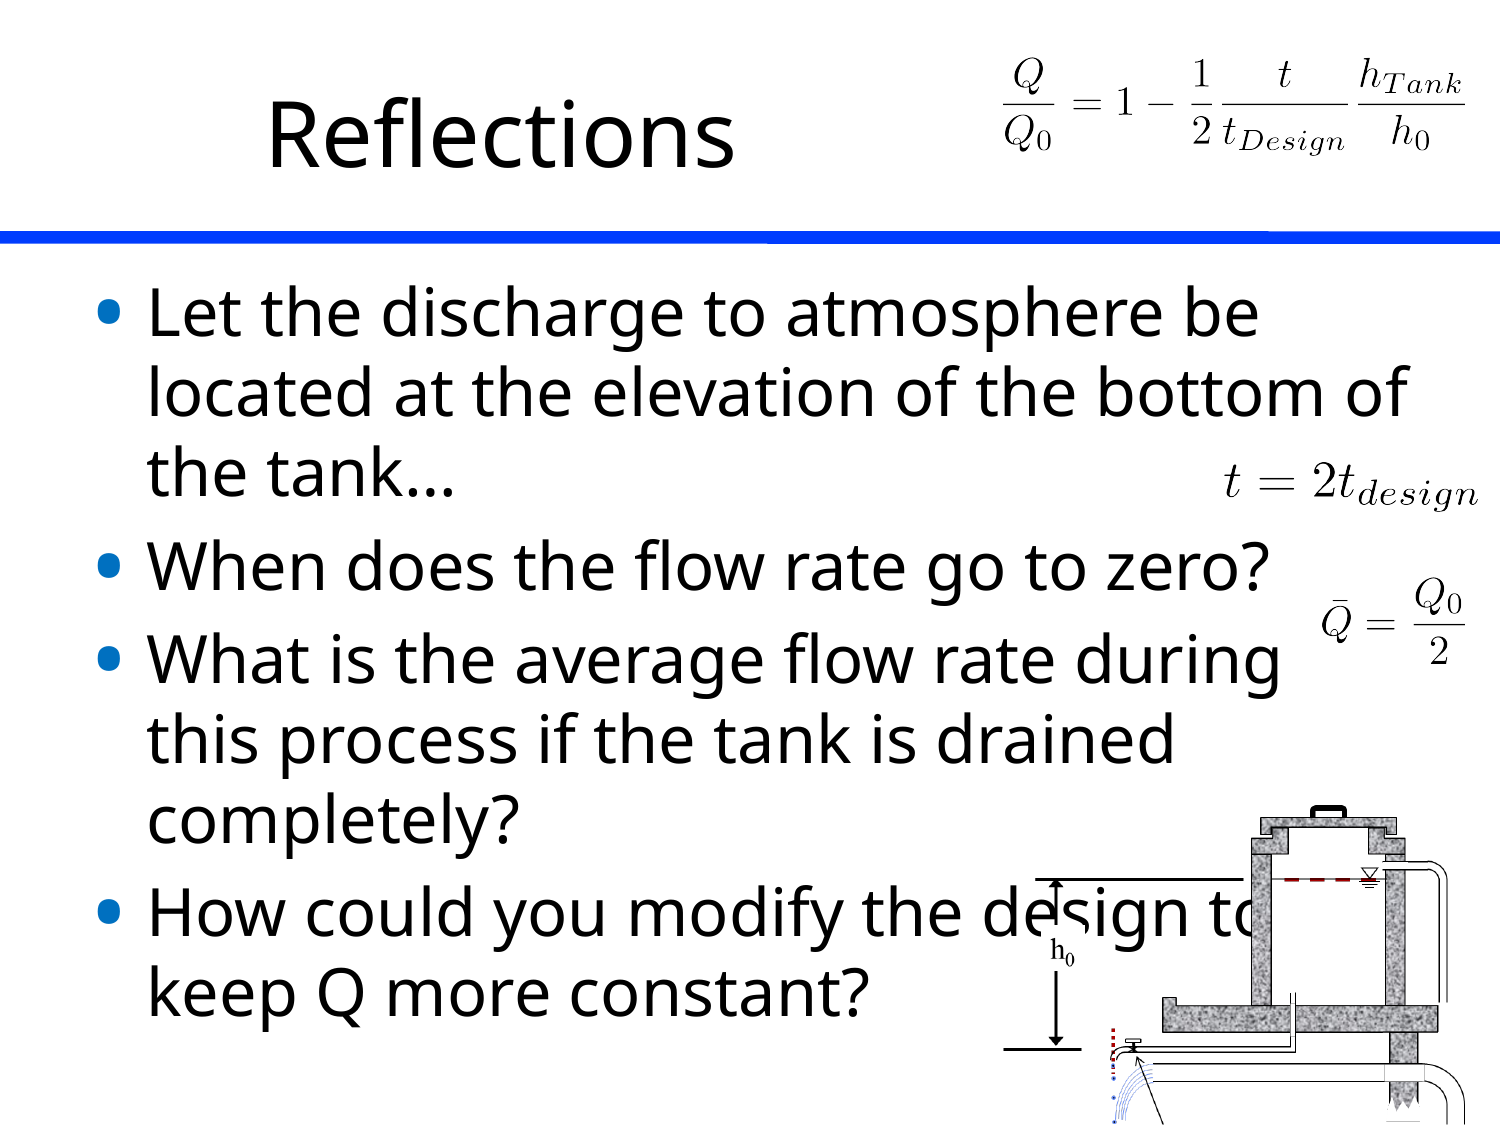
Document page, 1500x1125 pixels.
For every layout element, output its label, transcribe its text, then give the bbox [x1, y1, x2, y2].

picture [1223, 462, 1478, 513]
picture [1003, 804, 1465, 1125]
picture [1321, 577, 1465, 664]
list Let the discharge to atmosphere be located at the elevation of the bottom of the tank… When does the flow rate go to zero? What is the average flow rate during this process if the tank is drained completely? How could you modify the design to keep Q more constant? [74, 262, 1426, 1006]
title Reflections [75, 37, 928, 225]
picture [1003, 57, 1465, 156]
